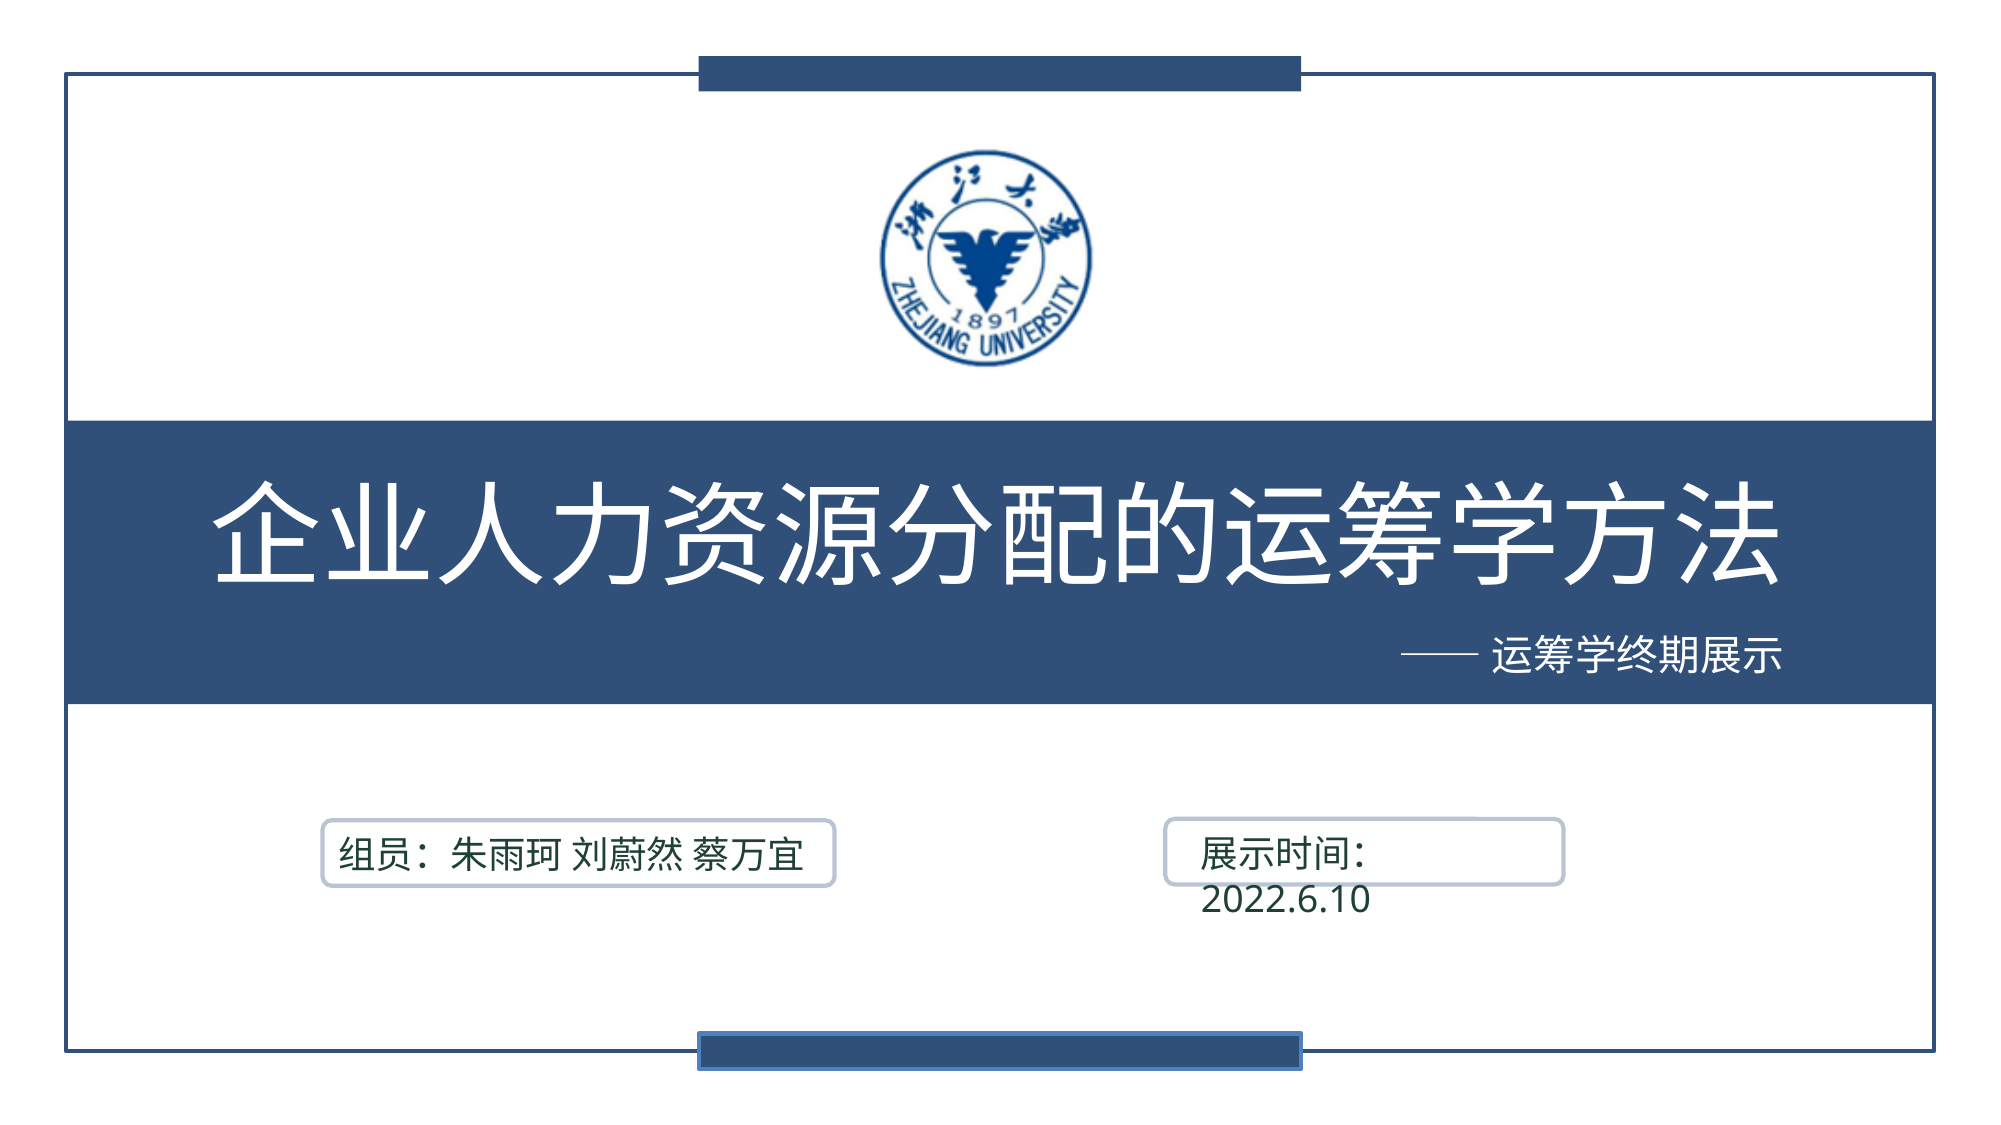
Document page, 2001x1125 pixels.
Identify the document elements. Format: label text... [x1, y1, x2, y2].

text_box [697, 54, 1303, 94]
text_box [1163, 816, 1566, 887]
text_box [64, 72, 1936, 1053]
text_box 企业人力资源分配的运筹学方法 [208, 456, 1786, 608]
text_box [697, 1031, 1303, 1071]
text_box ——运筹学终期展示 [633, 621, 1784, 687]
picture [824, 113, 1143, 392]
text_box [322, 819, 837, 887]
text_box 展示时间：2022.6.10 [1200, 822, 1564, 928]
